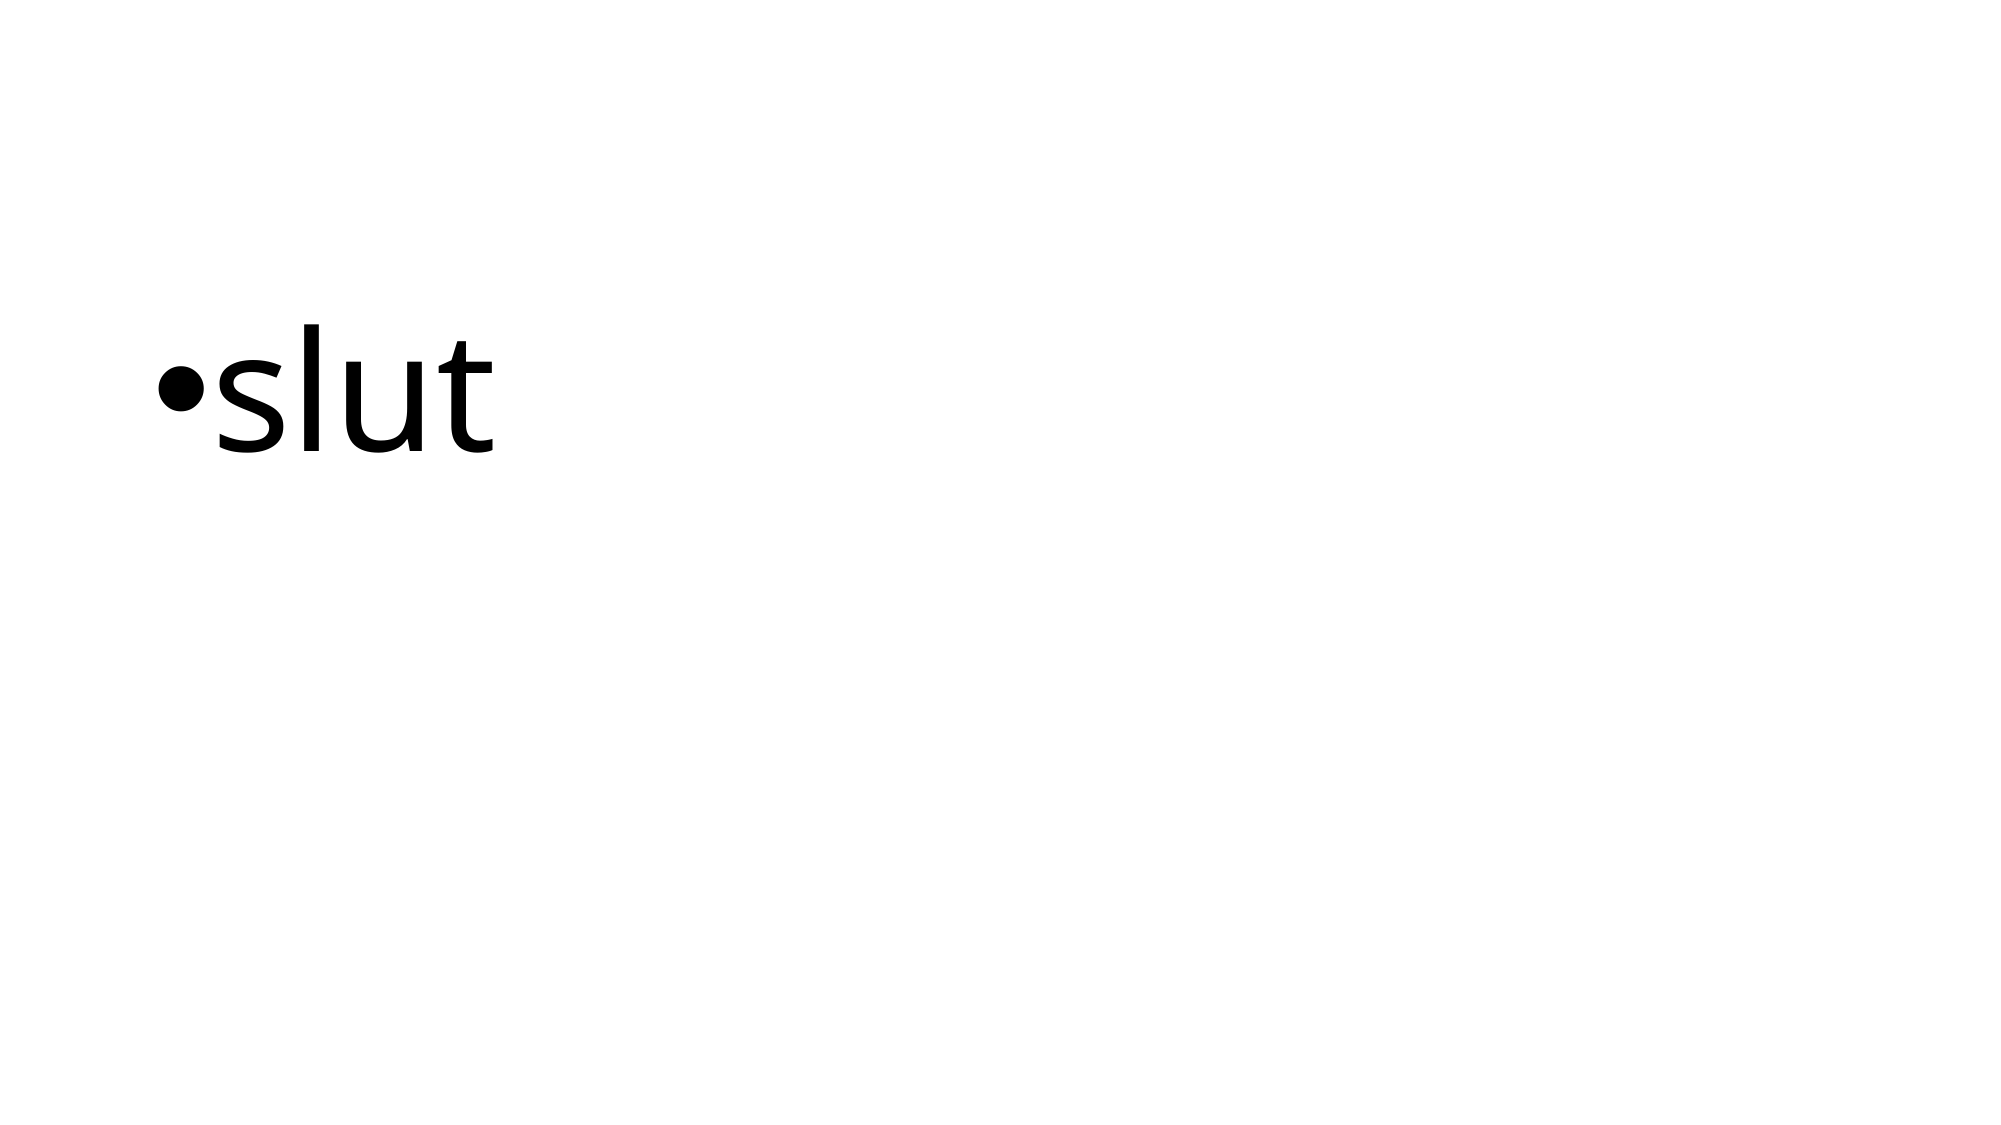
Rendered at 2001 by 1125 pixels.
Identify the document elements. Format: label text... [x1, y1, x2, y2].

list slut [137, 299, 1863, 1014]
